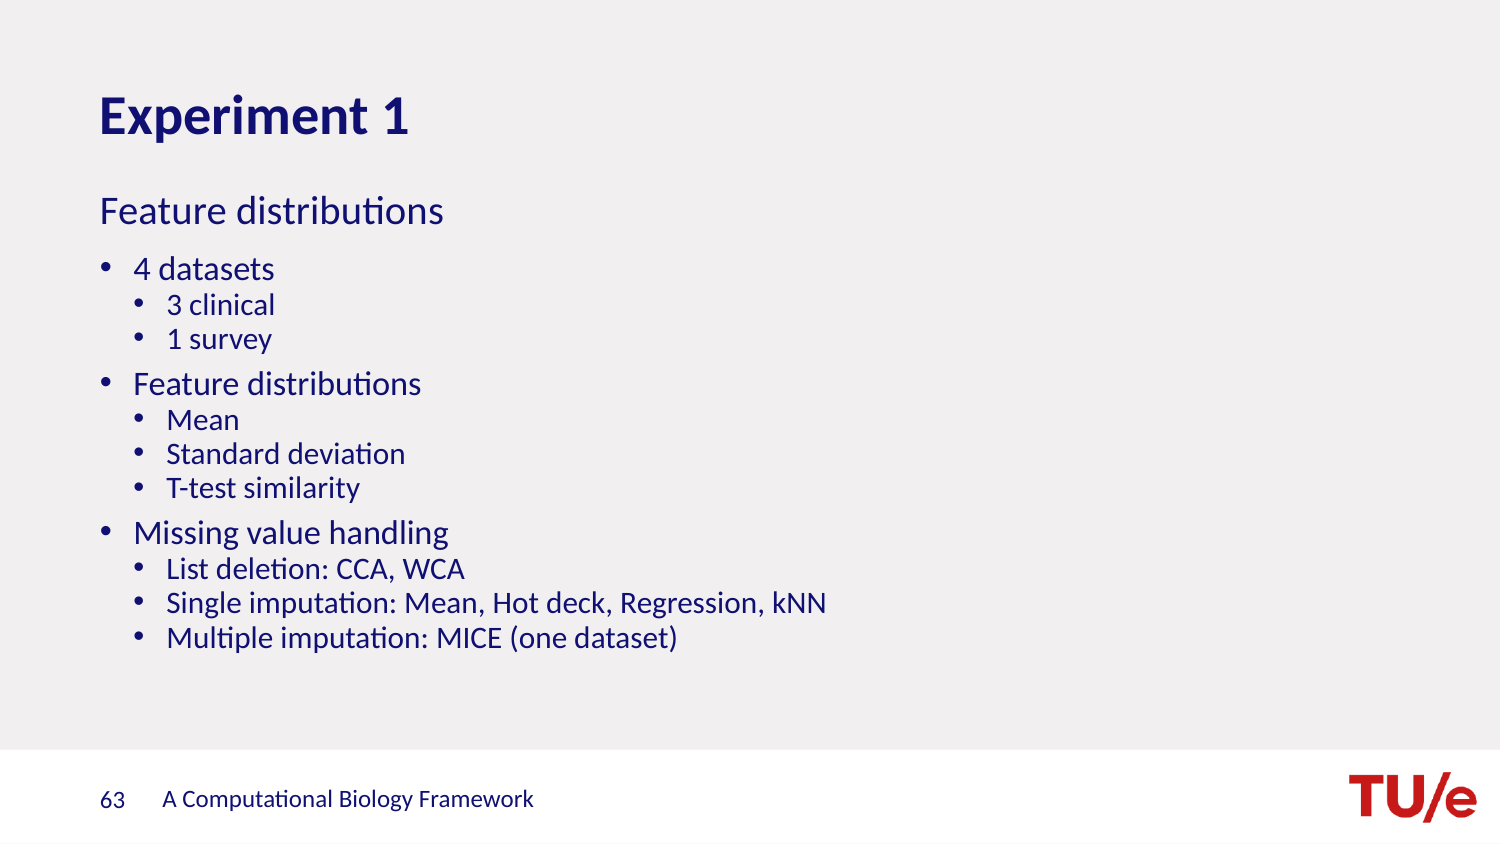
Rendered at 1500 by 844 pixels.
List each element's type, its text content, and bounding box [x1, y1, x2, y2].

picture [1336, 759, 1489, 835]
footer A Computational Biology Framework [162, 782, 1267, 841]
list Feature distributions 4 datasets 3 clinical 1 survey Feature distributions Mean Standard deviation T-test similarity Missing value handling List deletion: CCA, WCA Single imputation: Mean, Hot deck, Regression, kNN Multiple imputation: MICE (one dataset) [100, 194, 1400, 750]
slide_number 63 [100, 783, 199, 841]
title Experiment 1 [99, 89, 1400, 154]
